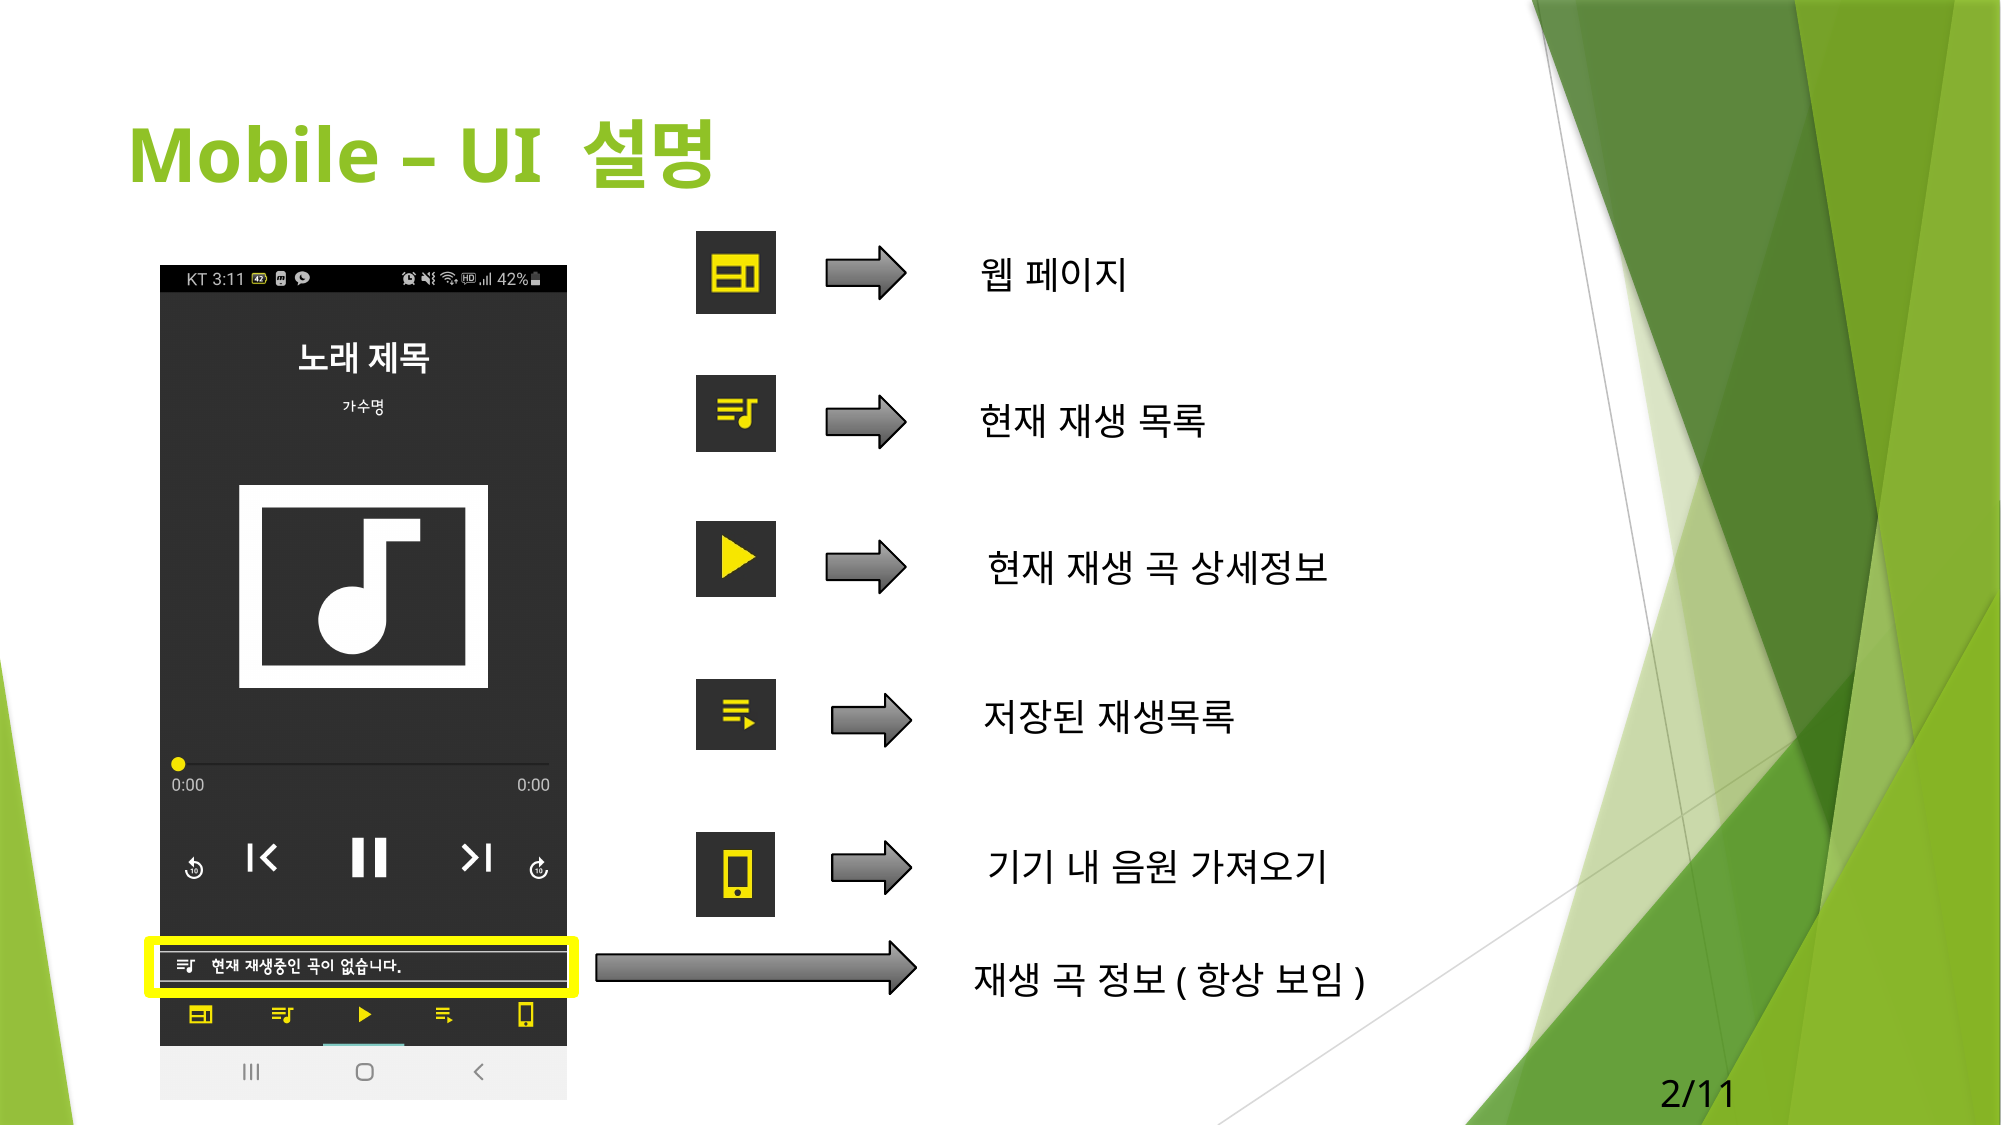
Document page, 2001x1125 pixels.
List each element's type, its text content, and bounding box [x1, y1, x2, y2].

picture [695, 832, 776, 918]
title Mobile – UI 설명 [111, 99, 1522, 317]
text_box [825, 245, 907, 301]
picture [160, 265, 567, 1101]
picture [695, 231, 777, 315]
text_box [831, 692, 913, 748]
text_box 2/11 [1645, 1062, 1754, 1123]
picture [696, 521, 777, 597]
text_box 기기 내 음원 가져오기 [972, 836, 1345, 897]
text_box 웹 페이지 [948, 244, 1144, 305]
text_box 재생 곡 정보(항상 보임) [958, 949, 1381, 1010]
text_box [831, 840, 913, 895]
text_box [571, 940, 575, 994]
picture [695, 374, 777, 452]
text_box [148, 940, 155, 994]
picture [696, 678, 777, 751]
text_box 저장된 재생목록 [968, 686, 1251, 747]
text_box [825, 539, 907, 595]
text_box 현재 재생 곡 상세정보 [972, 537, 1345, 598]
text_box [825, 394, 907, 450]
text_box [595, 940, 917, 995]
text_box 현재 재생 목록 [947, 390, 1223, 451]
